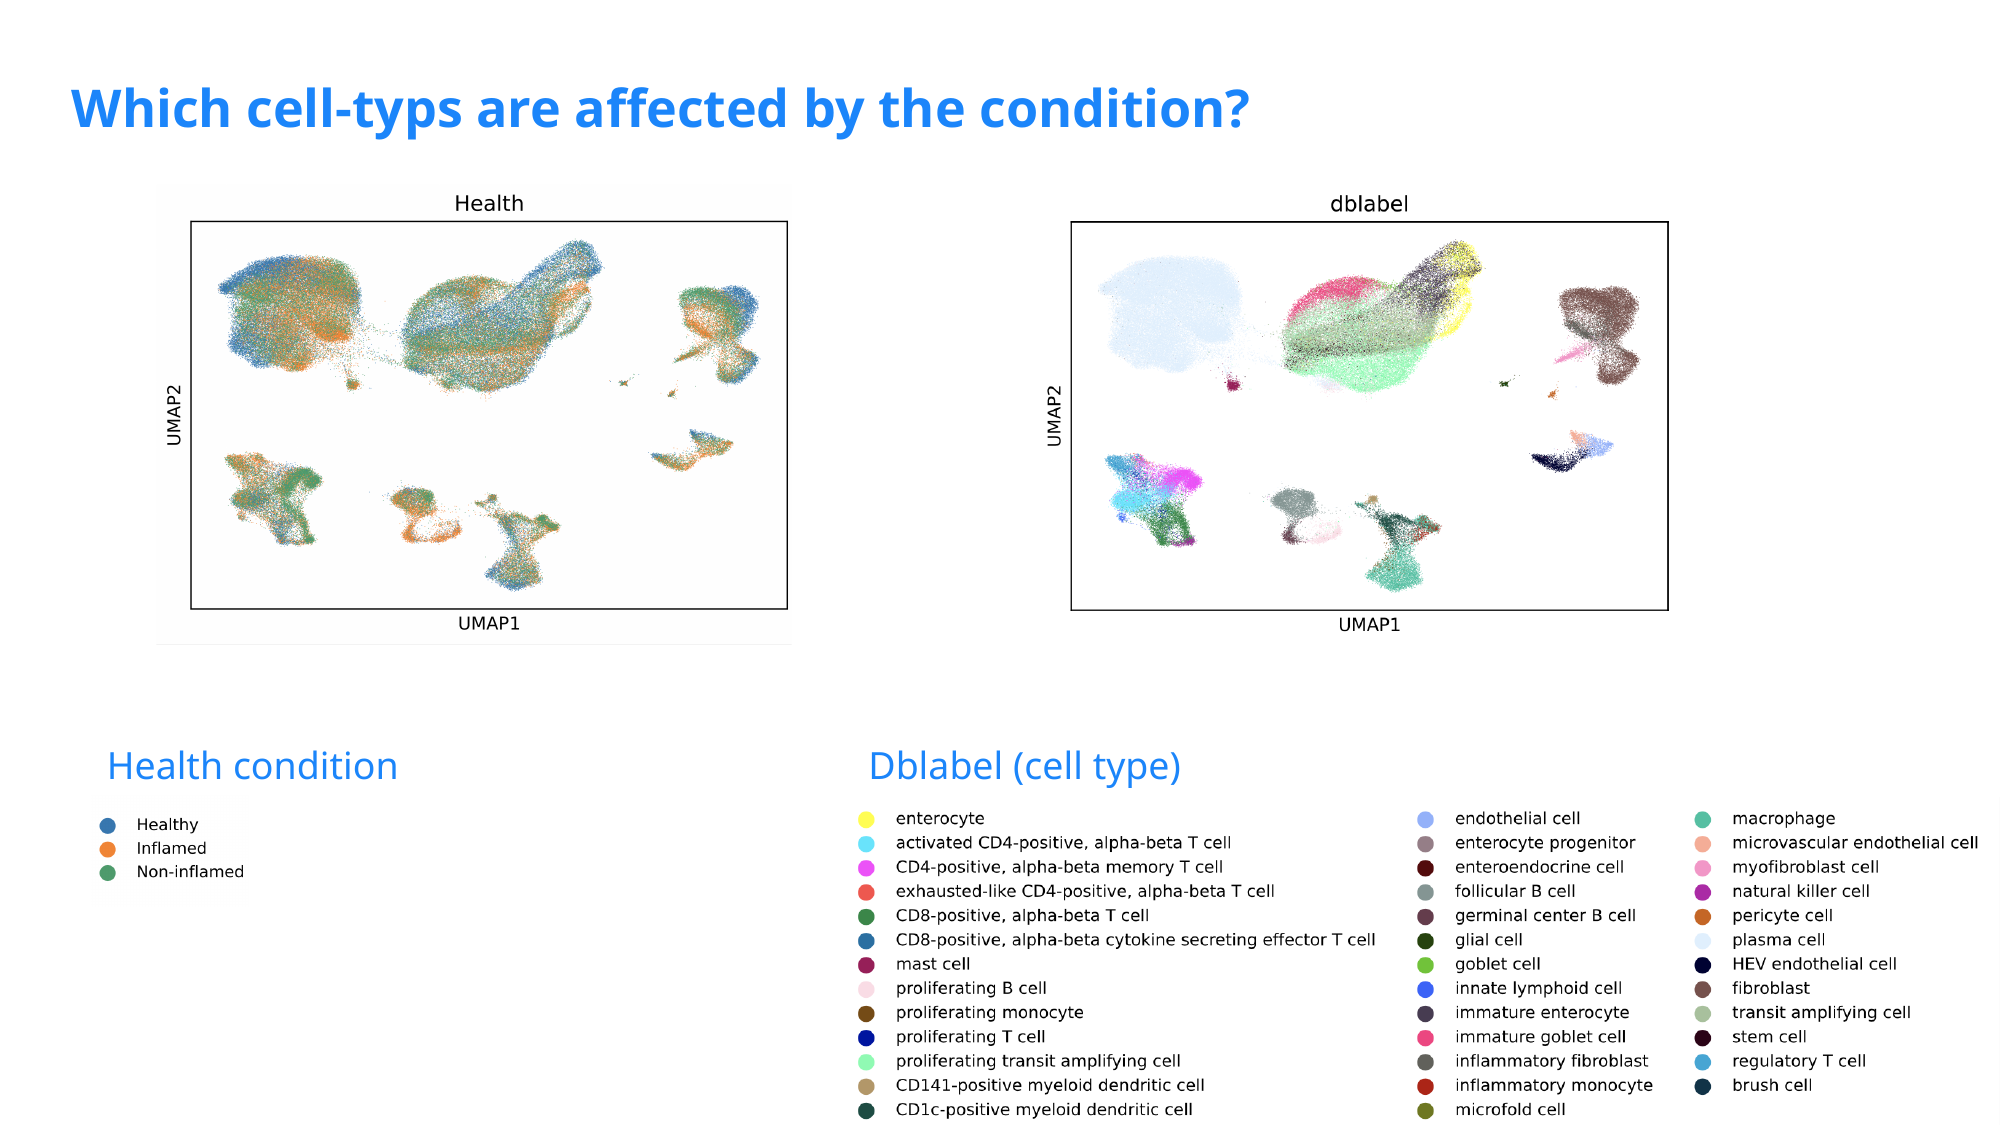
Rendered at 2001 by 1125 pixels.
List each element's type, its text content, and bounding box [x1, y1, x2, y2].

text_box Which cell-typs are affected by the condition? [56, 55, 1943, 146]
picture [844, 797, 2000, 1125]
picture [91, 795, 249, 907]
text_box Dblabel (cell type) [853, 725, 1508, 795]
picture [1036, 184, 1672, 645]
picture [156, 184, 792, 645]
text_box Health condition [91, 725, 513, 795]
